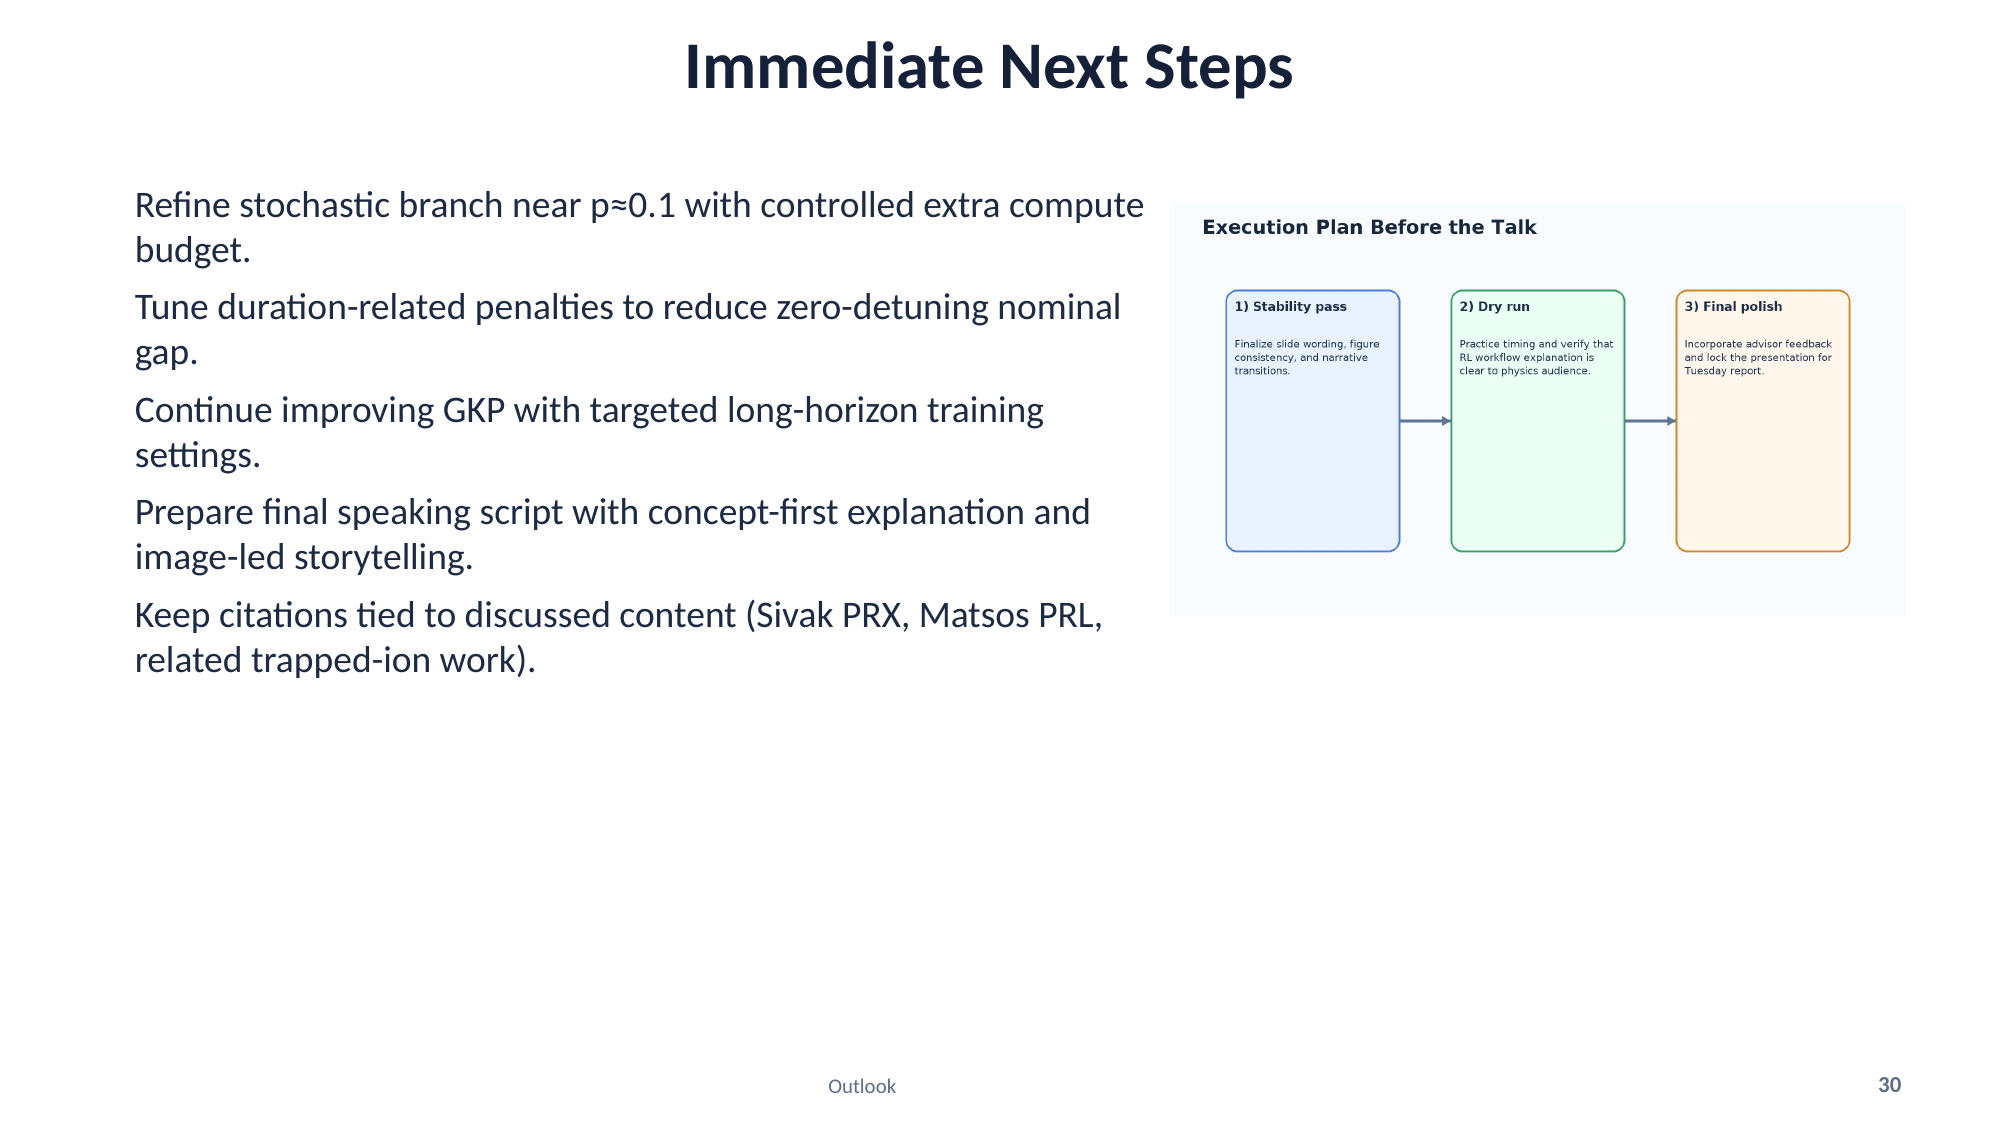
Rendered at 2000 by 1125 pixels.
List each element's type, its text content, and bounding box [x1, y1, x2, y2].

picture [1169, 202, 1906, 617]
text_box 30 [1863, 1061, 1917, 1105]
text_box Immediate Next Steps [670, 14, 1310, 110]
text_box Outlook [813, 1065, 912, 1105]
text_box Refine stochastic branch near p≈0.1 with controlled extra compute budget. Tune duration-related penalties to reduce zero-detuning nominal gap. Continue improving GKP with targeted long-horizon training settings. Prepare final speaking script with concept-first explanation and image-led storytelling. Keep citations tied to discussed content (Sivak PRX, Matsos PRL, related trapped-ion work). [119, 172, 1170, 688]
